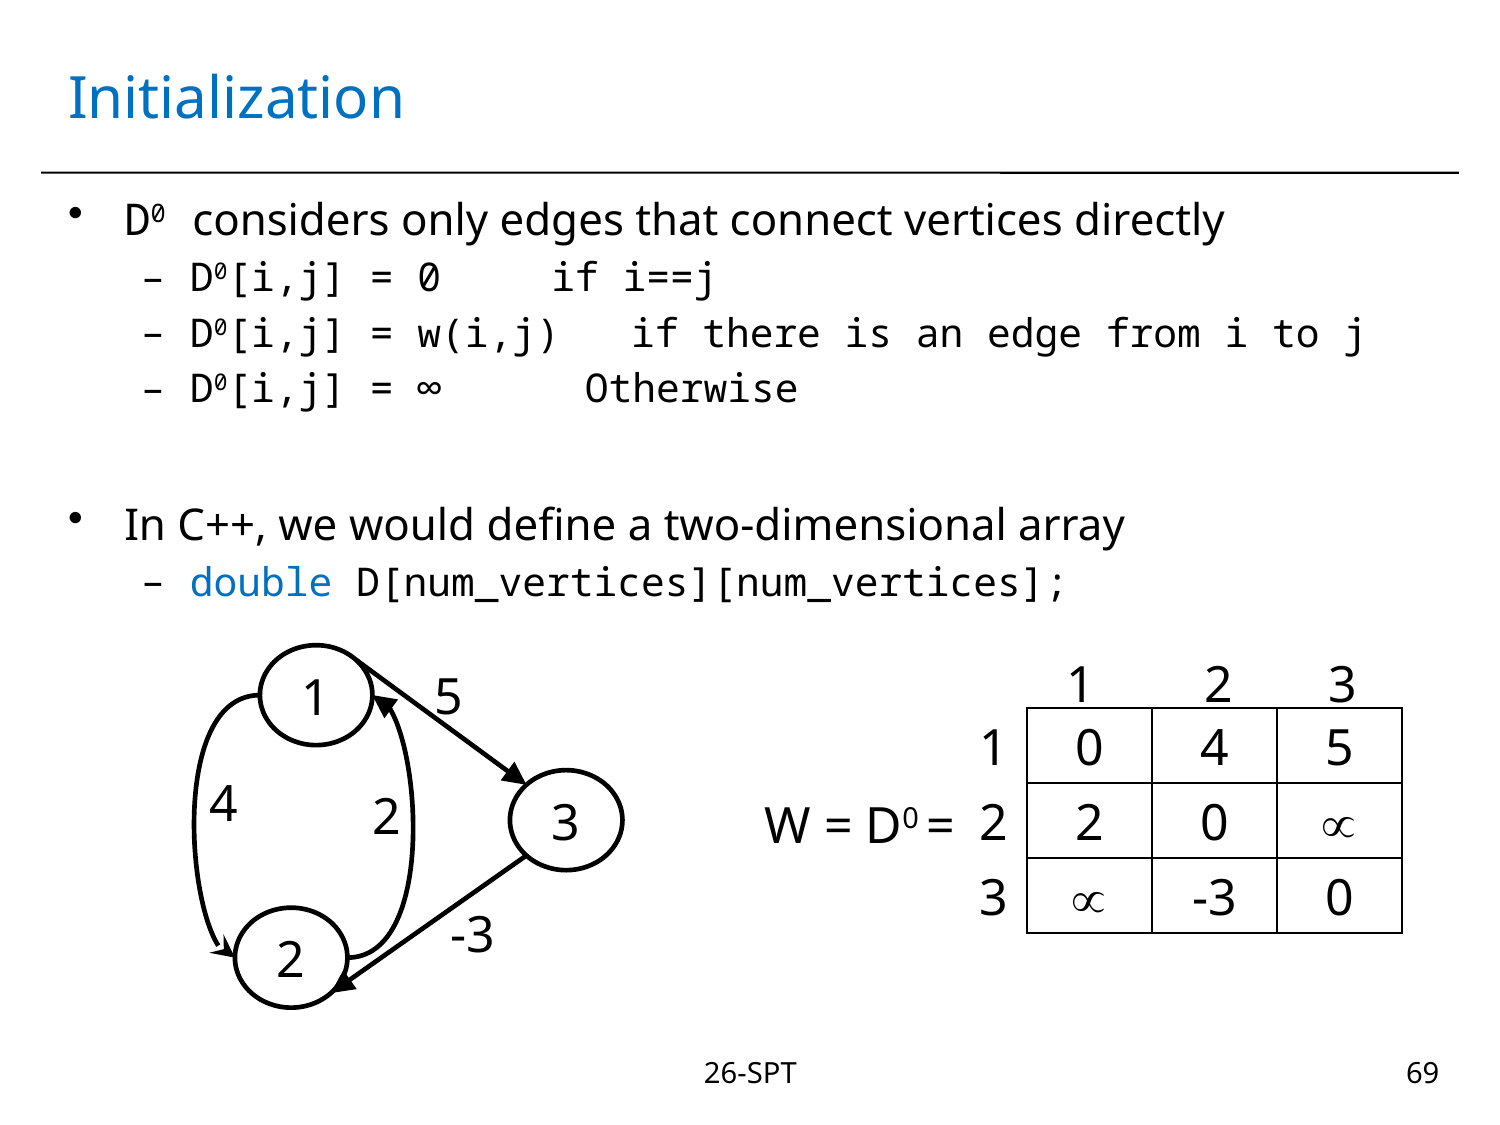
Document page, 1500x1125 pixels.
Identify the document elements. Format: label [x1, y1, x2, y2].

text_box [750, 644, 1403, 934]
slide_number [1104, 1046, 1455, 1125]
list [52, 184, 1448, 1024]
footer [502, 1046, 999, 1125]
text_box [194, 644, 623, 1008]
title [52, 30, 1448, 159]
